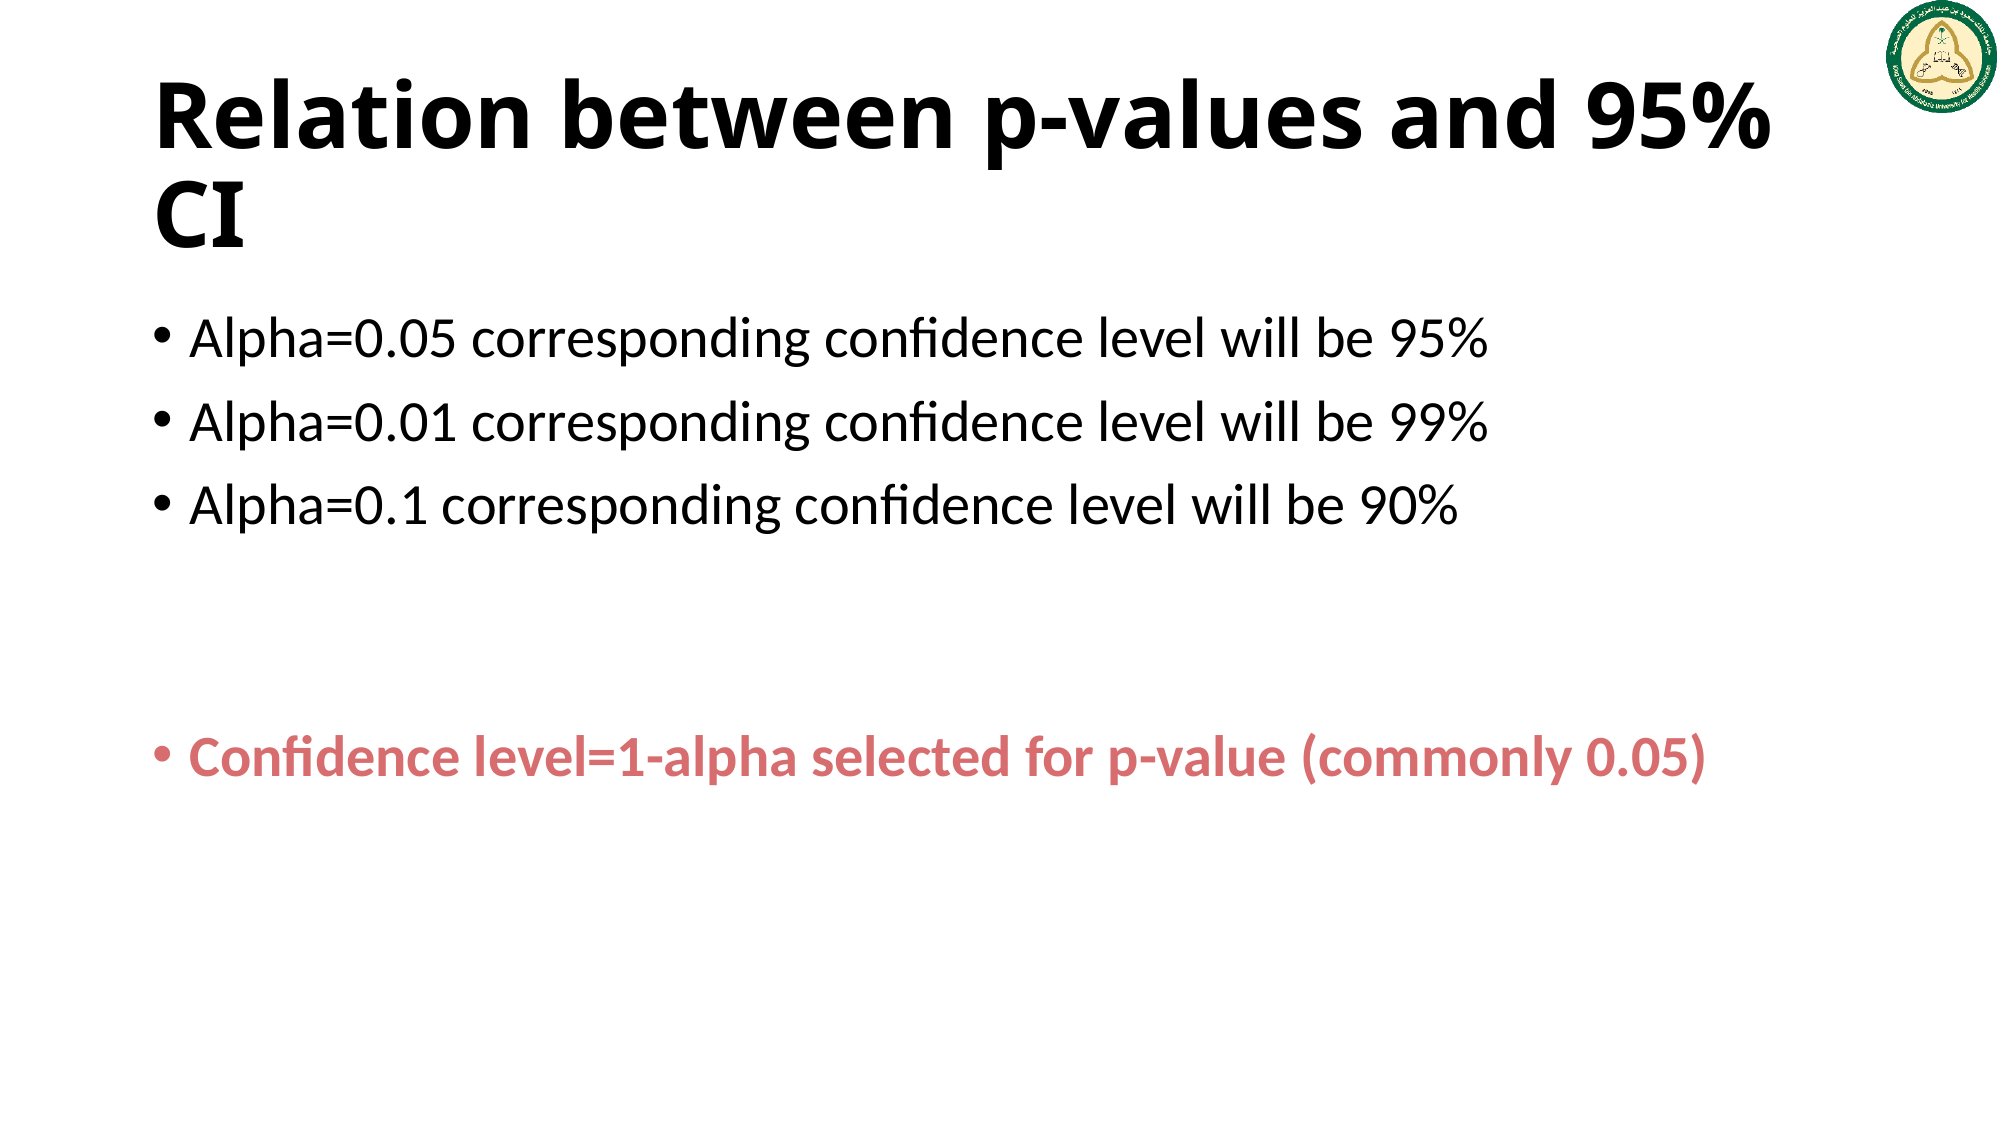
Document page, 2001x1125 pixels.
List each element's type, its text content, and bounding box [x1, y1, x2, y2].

picture [1886, 0, 1997, 113]
title Relation between p-values and 95% CI [137, 59, 1863, 278]
list Alpha=0.05 corresponding confidence level will be 95% Alpha=0.01 corresponding confidence level will be 99% Alpha=0.1 corresponding confidence level will be 90% Confidence level=1-alpha selected for p-value (commonly 0.05) [137, 299, 1863, 1014]
